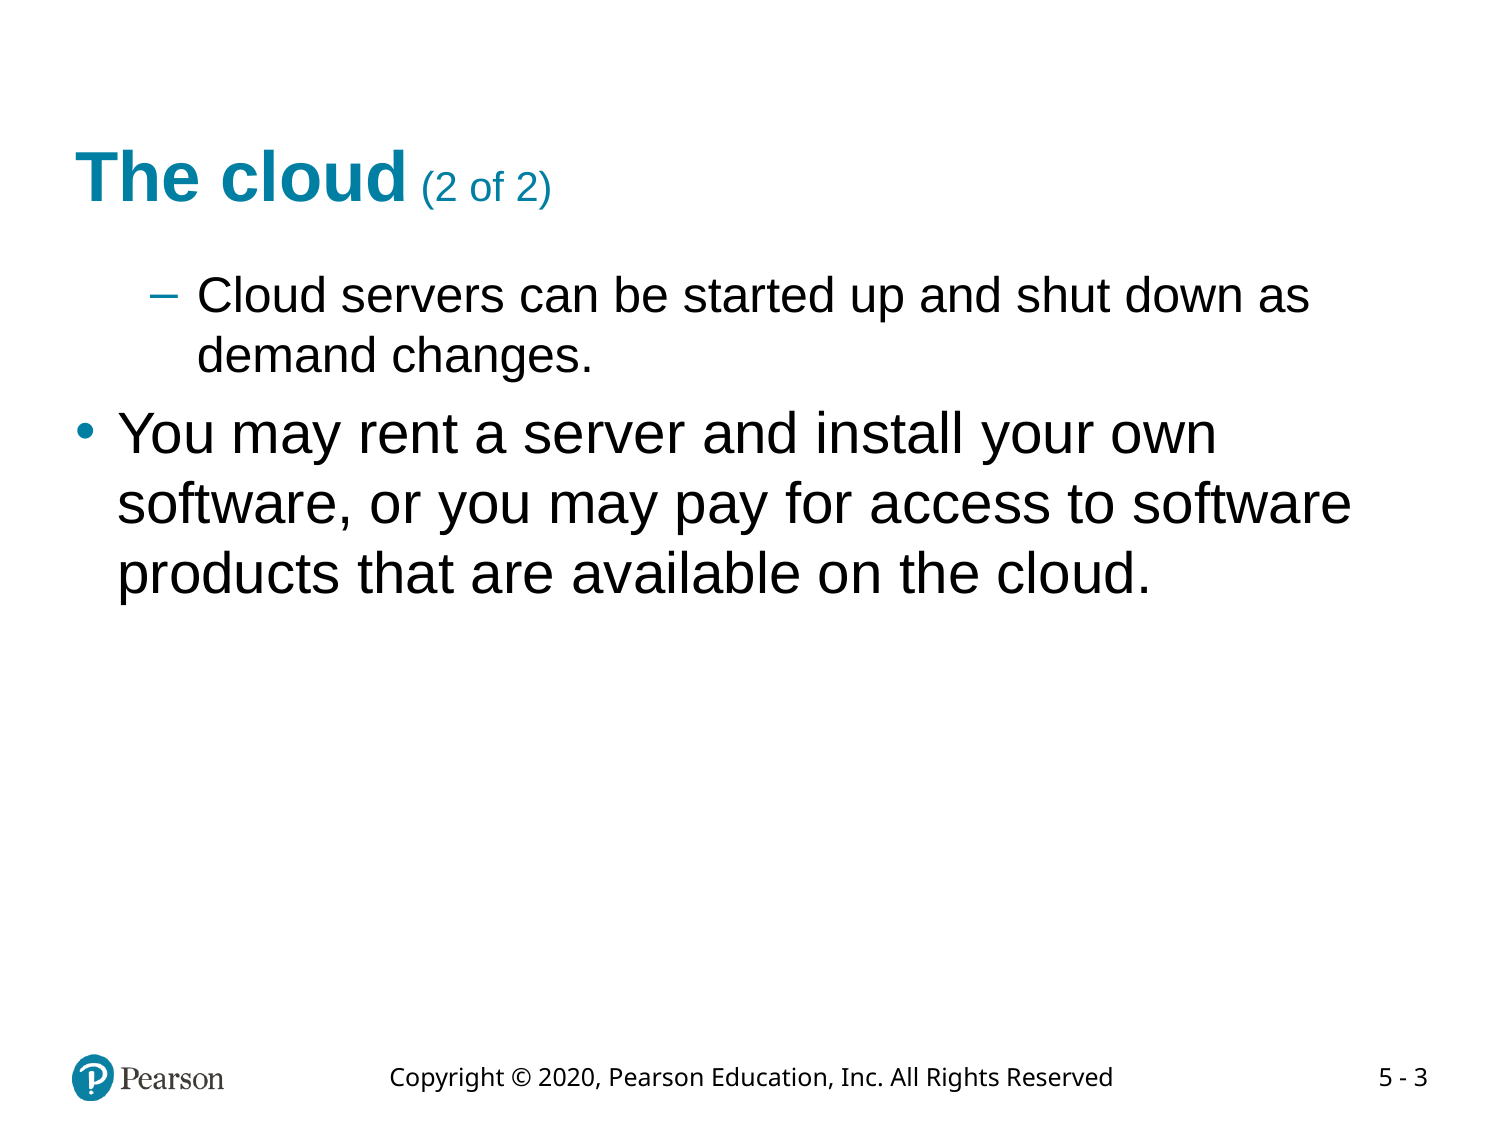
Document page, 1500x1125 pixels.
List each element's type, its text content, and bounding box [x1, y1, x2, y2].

picture [72, 1087, 83, 1101]
picture [72, 1054, 89, 1072]
title The cloud (2 of 2) [75, 35, 1425, 216]
list Cloud servers can be started up and shut down as demand changes. You may rent a server and install your own software, or you may pay for access to software products that are available on the cloud. [75, 262, 1425, 1050]
picture [81, 1064, 107, 1089]
picture [99, 1054, 224, 1101]
